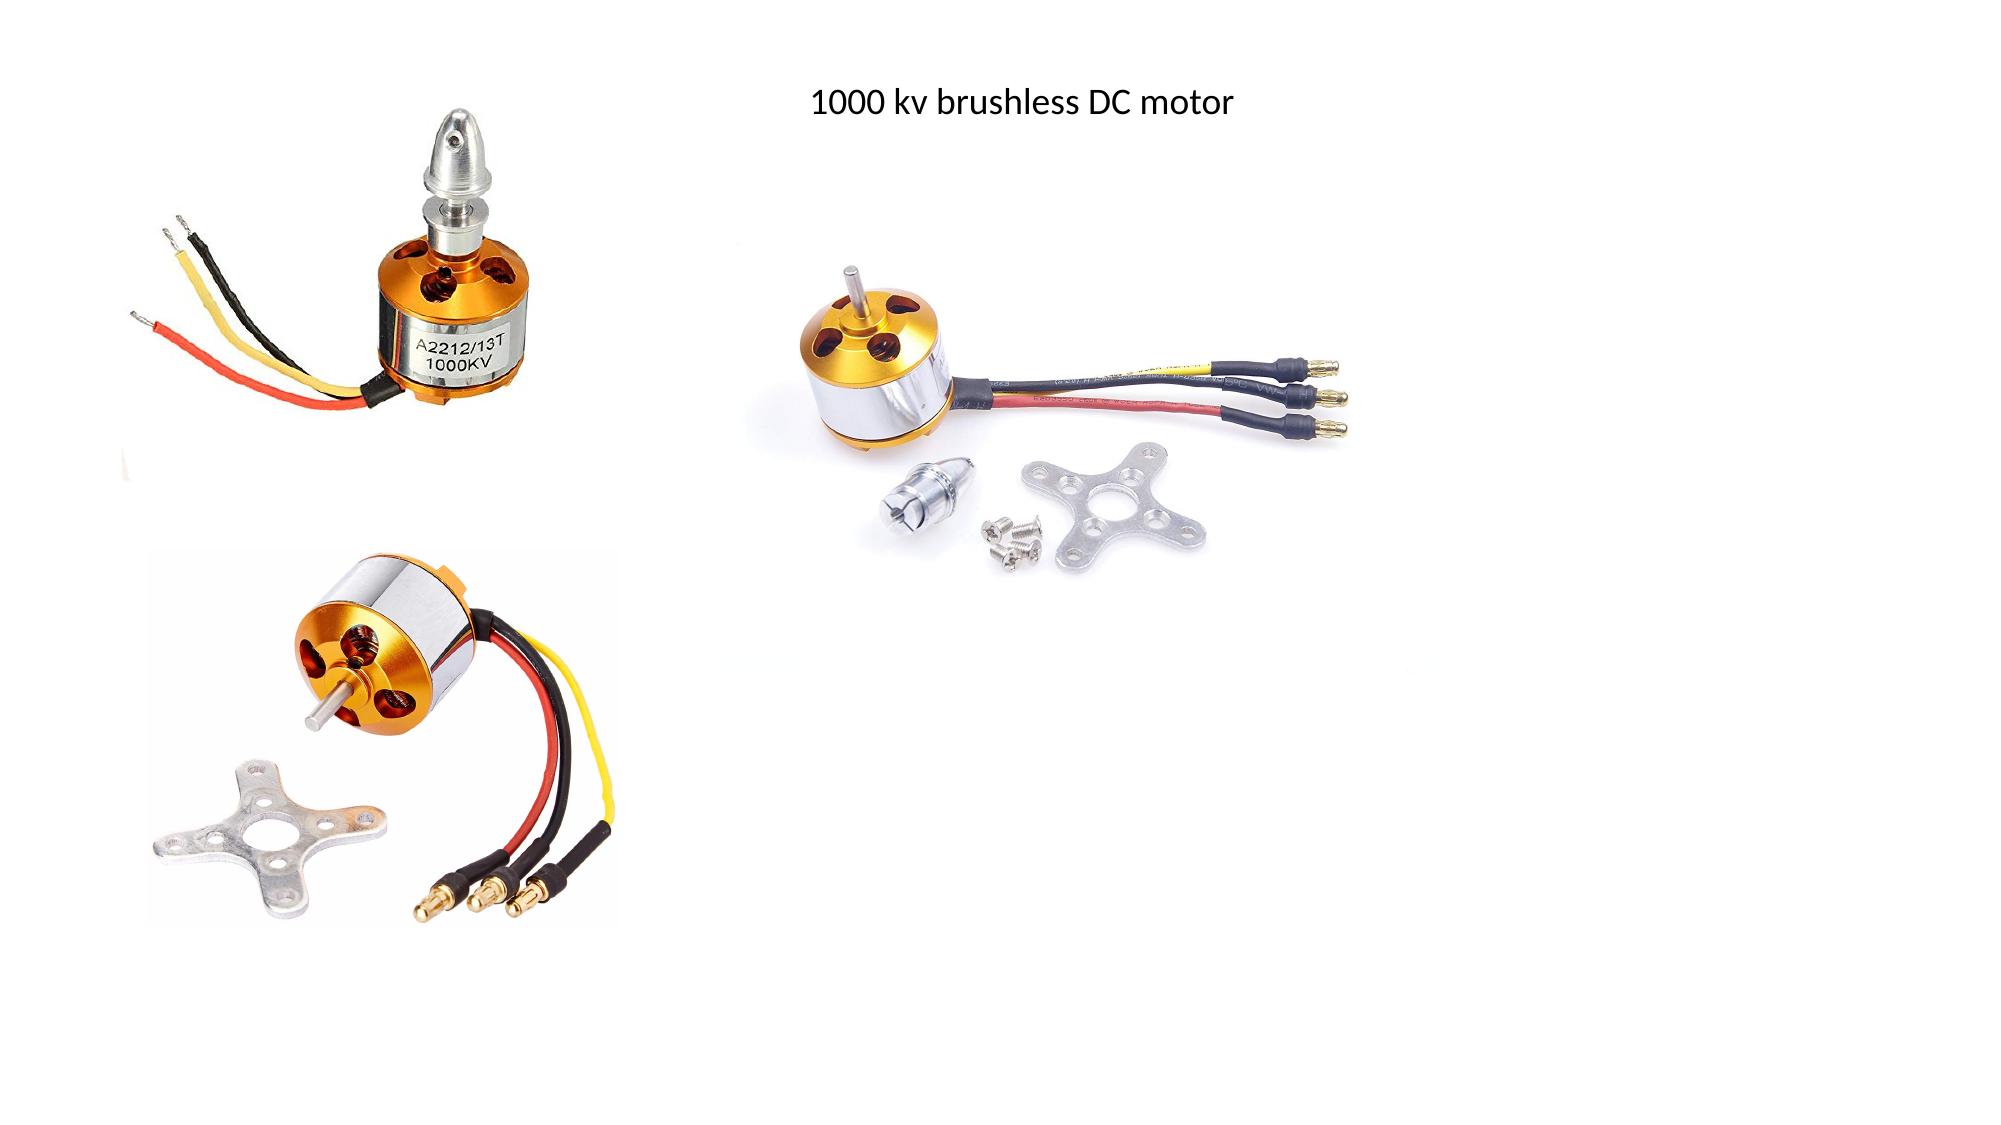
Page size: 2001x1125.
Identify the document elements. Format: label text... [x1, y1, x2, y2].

text_box 1000 kv brushless DC motor [794, 69, 1250, 130]
picture [713, 186, 1442, 673]
picture [147, 548, 620, 928]
picture [113, 47, 559, 494]
